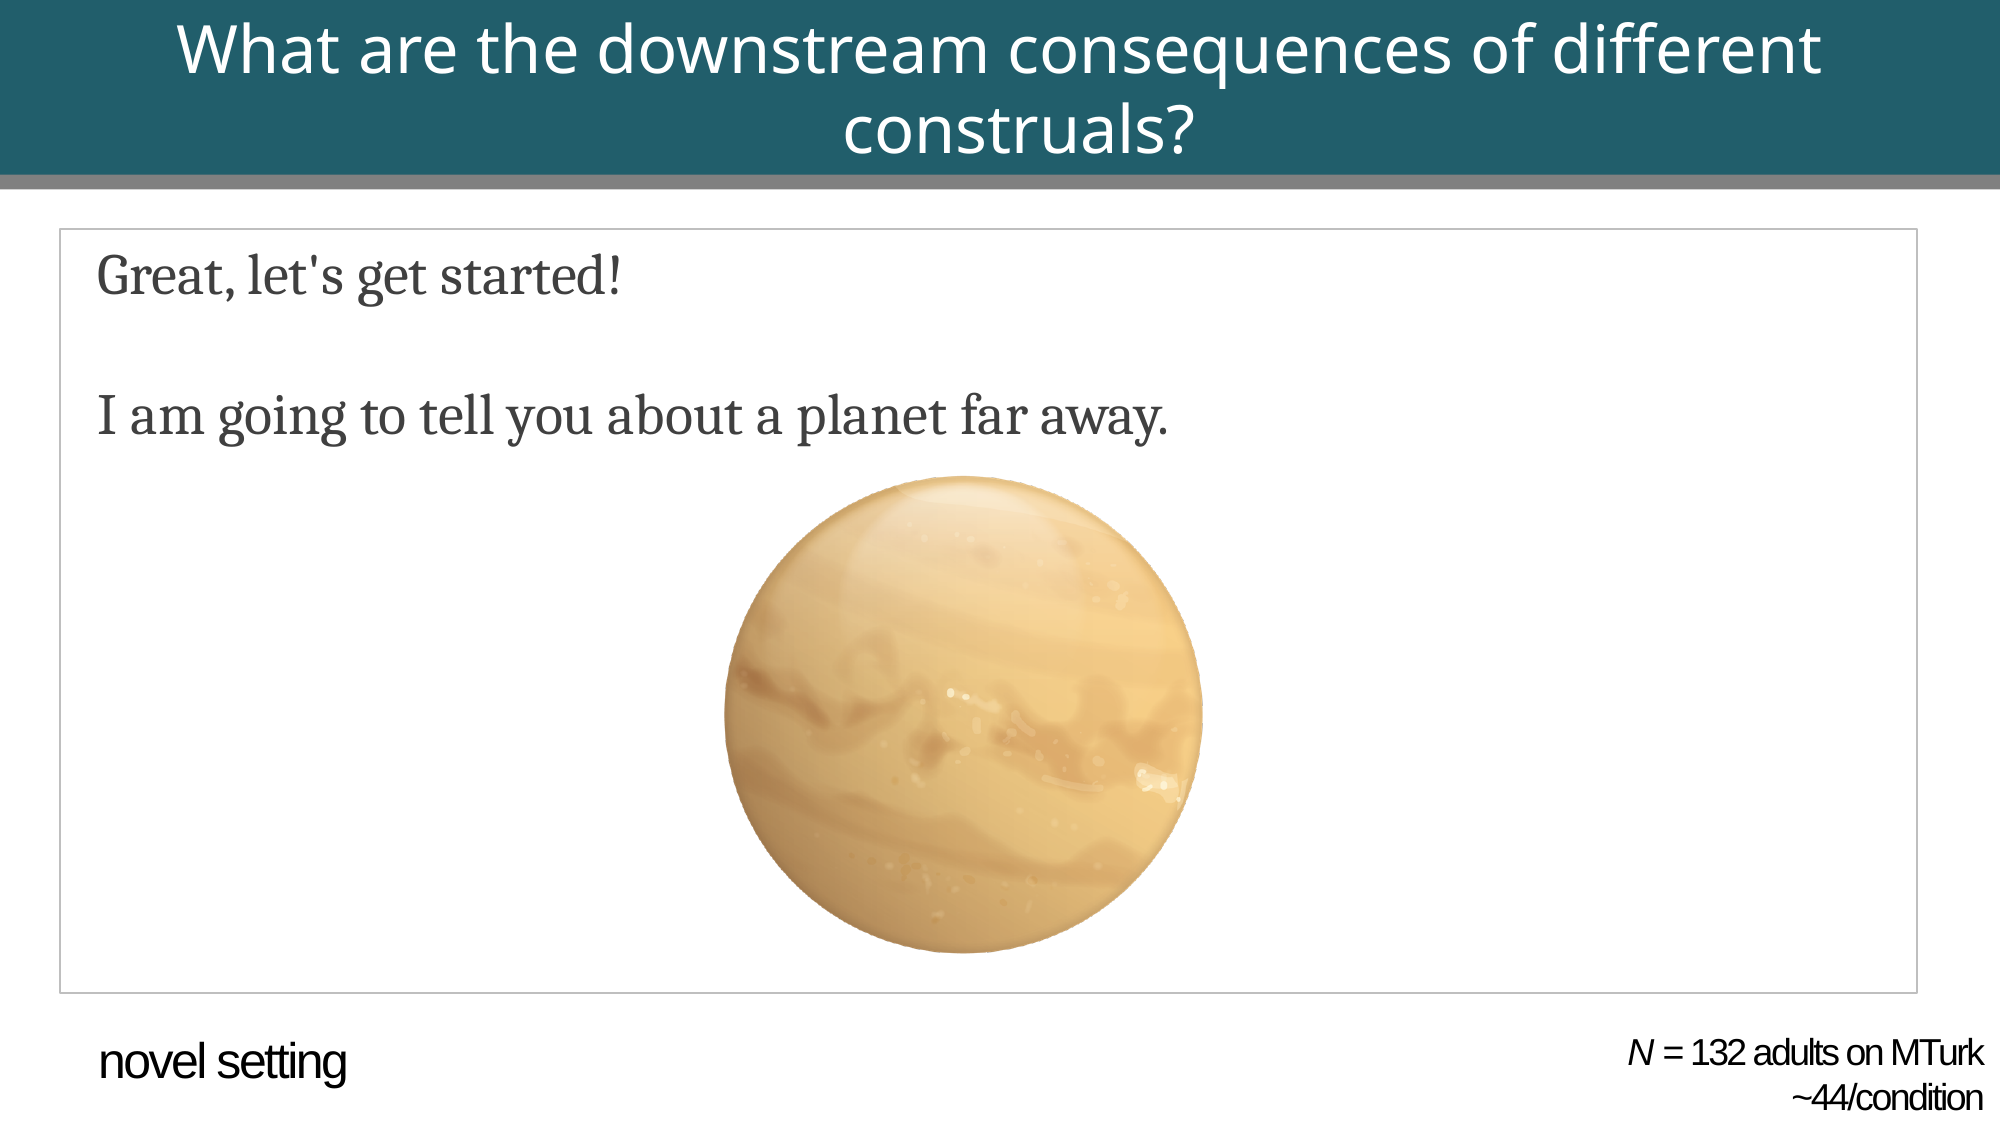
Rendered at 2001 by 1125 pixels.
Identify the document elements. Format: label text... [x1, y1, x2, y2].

text_box N = 132 adults on MTurk ~44/condition [1607, 1020, 2000, 1125]
text_box novel setting [83, 1020, 1768, 1096]
text_box Great, let's get started! I am going to tell you about a planet far away. [83, 228, 1257, 454]
text_box Calibration > Intro/contrast > Construal > Possibility of change > Normativity > Intervention [0, 175, 2000, 190]
text_box [59, 228, 1918, 994]
picture [671, 423, 1257, 993]
text_box What are the downstream consequences of different construals? [0, 0, 2000, 175]
